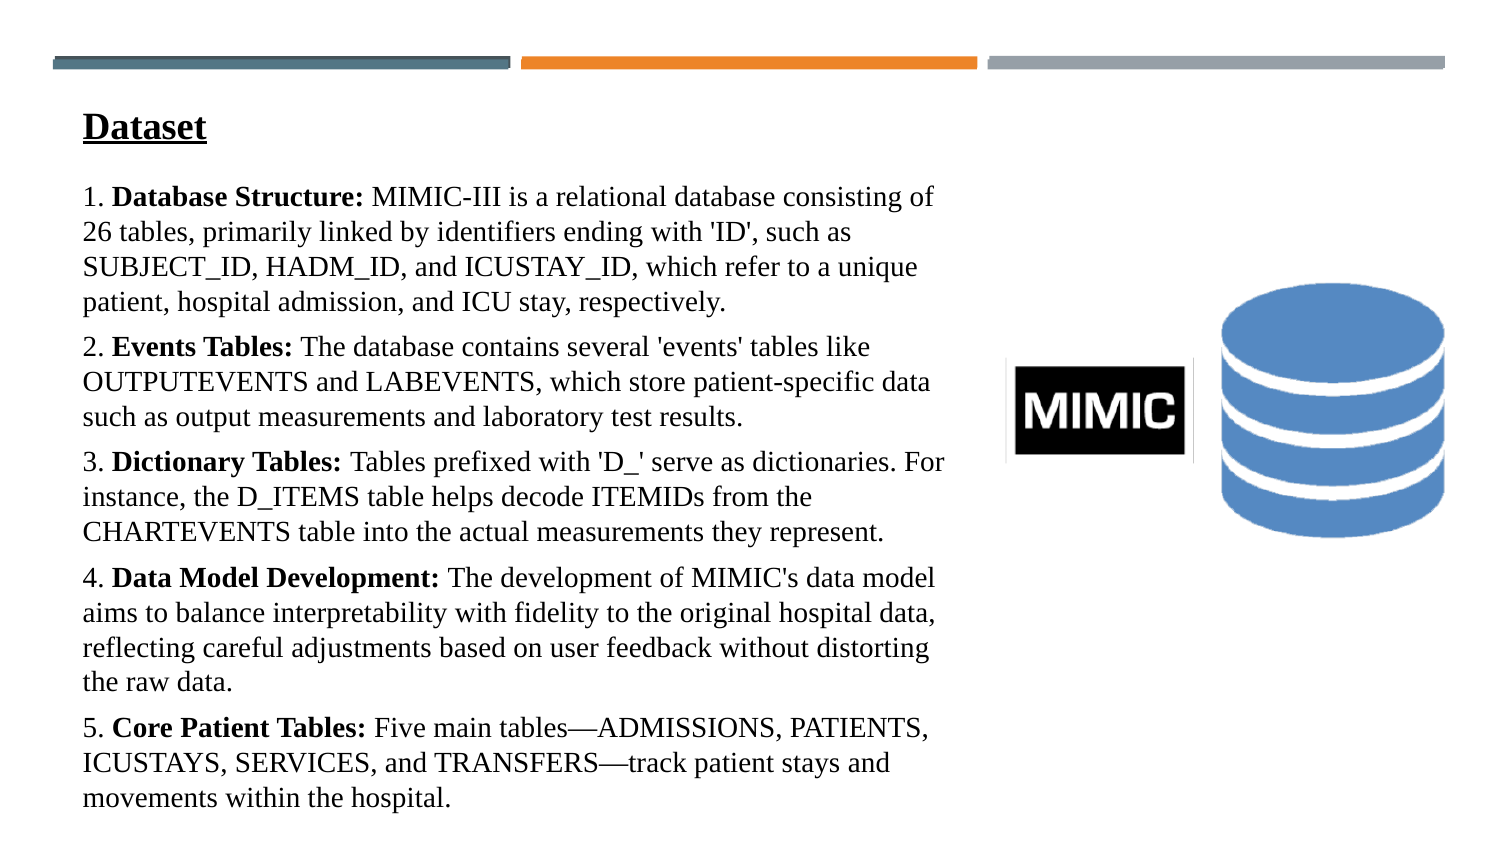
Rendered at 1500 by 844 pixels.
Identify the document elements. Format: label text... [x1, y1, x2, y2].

list 1. Database Structure: MIMIC-III is a relational database consisting of 26 tables, primarily linked by identifiers ending with 'ID', such as SUBJECT_ID, HADM_ID, and ICUSTAY_ID, which refer to a unique patient, hospital admission, and ICU stay, respectively. 2. Events Tables: The database contains several 'events' tables like OUTPUTEVENTS and LABEVENTS, which store patient-specific data such as output measurements and laboratory test results. 3. Dictionary Tables: Tables prefixed with 'D_' serve as dictionaries. For instance, the D_ITEMS table helps decode ITEMIDs from the CHARTEVENTS table into the actual measurements they represent. 4. Data Model Development: The development of MIMIC's data model aims to balance interpretability with fidelity to the original hospital data, reflecting careful adjustments based on user feedback without distorting the raw data. 5. Core Patient Tables: Five main tables—ADMISSIONS, PATIENTS, ICUSTAYS, SERVICES, and TRANSFERS—track patient stays and movements within the hospital. [71, 146, 971, 844]
picture [969, 235, 1481, 609]
title Dataset [71, 86, 296, 146]
